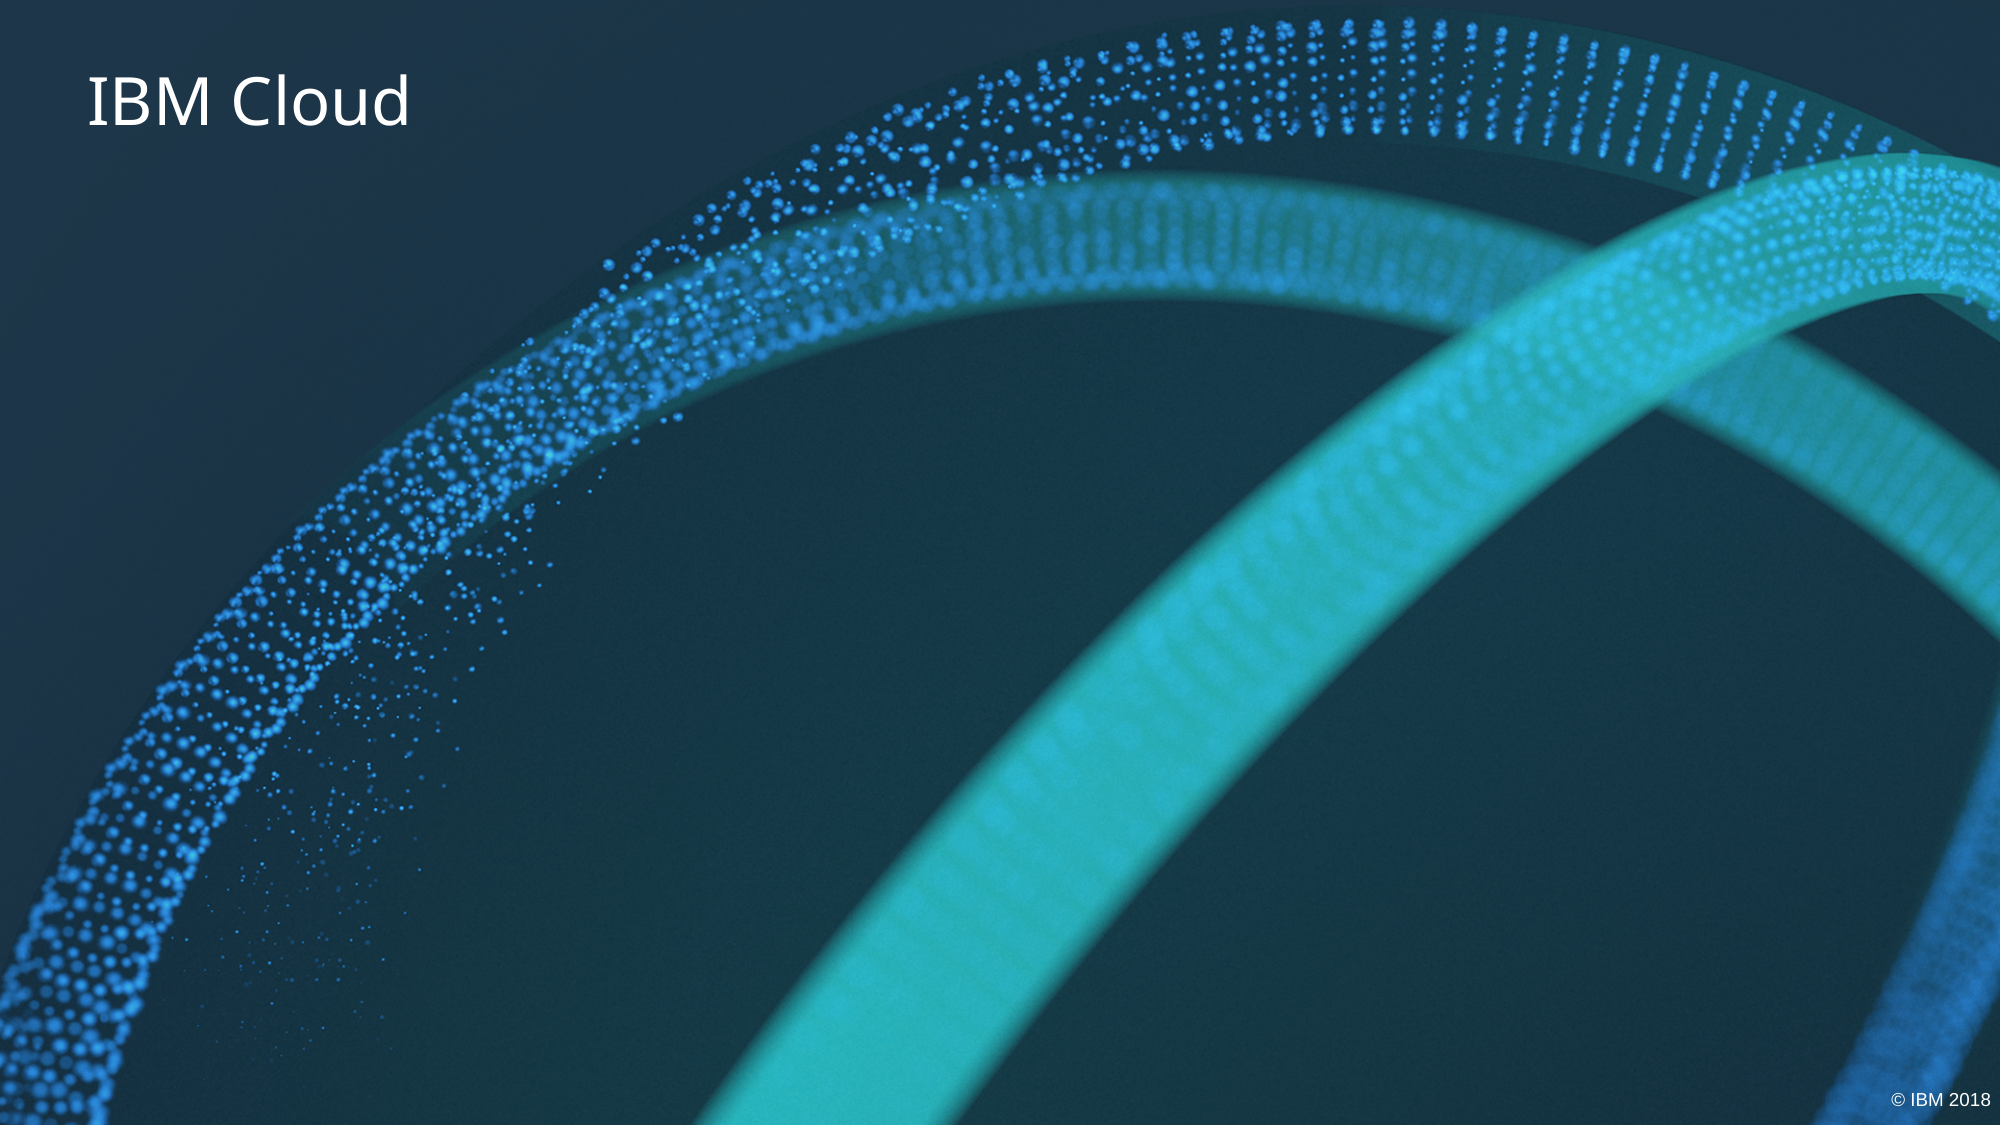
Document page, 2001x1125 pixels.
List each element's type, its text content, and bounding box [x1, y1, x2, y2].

picture [0, 0, 2000, 1125]
title IBM Cloud [86, 59, 744, 547]
